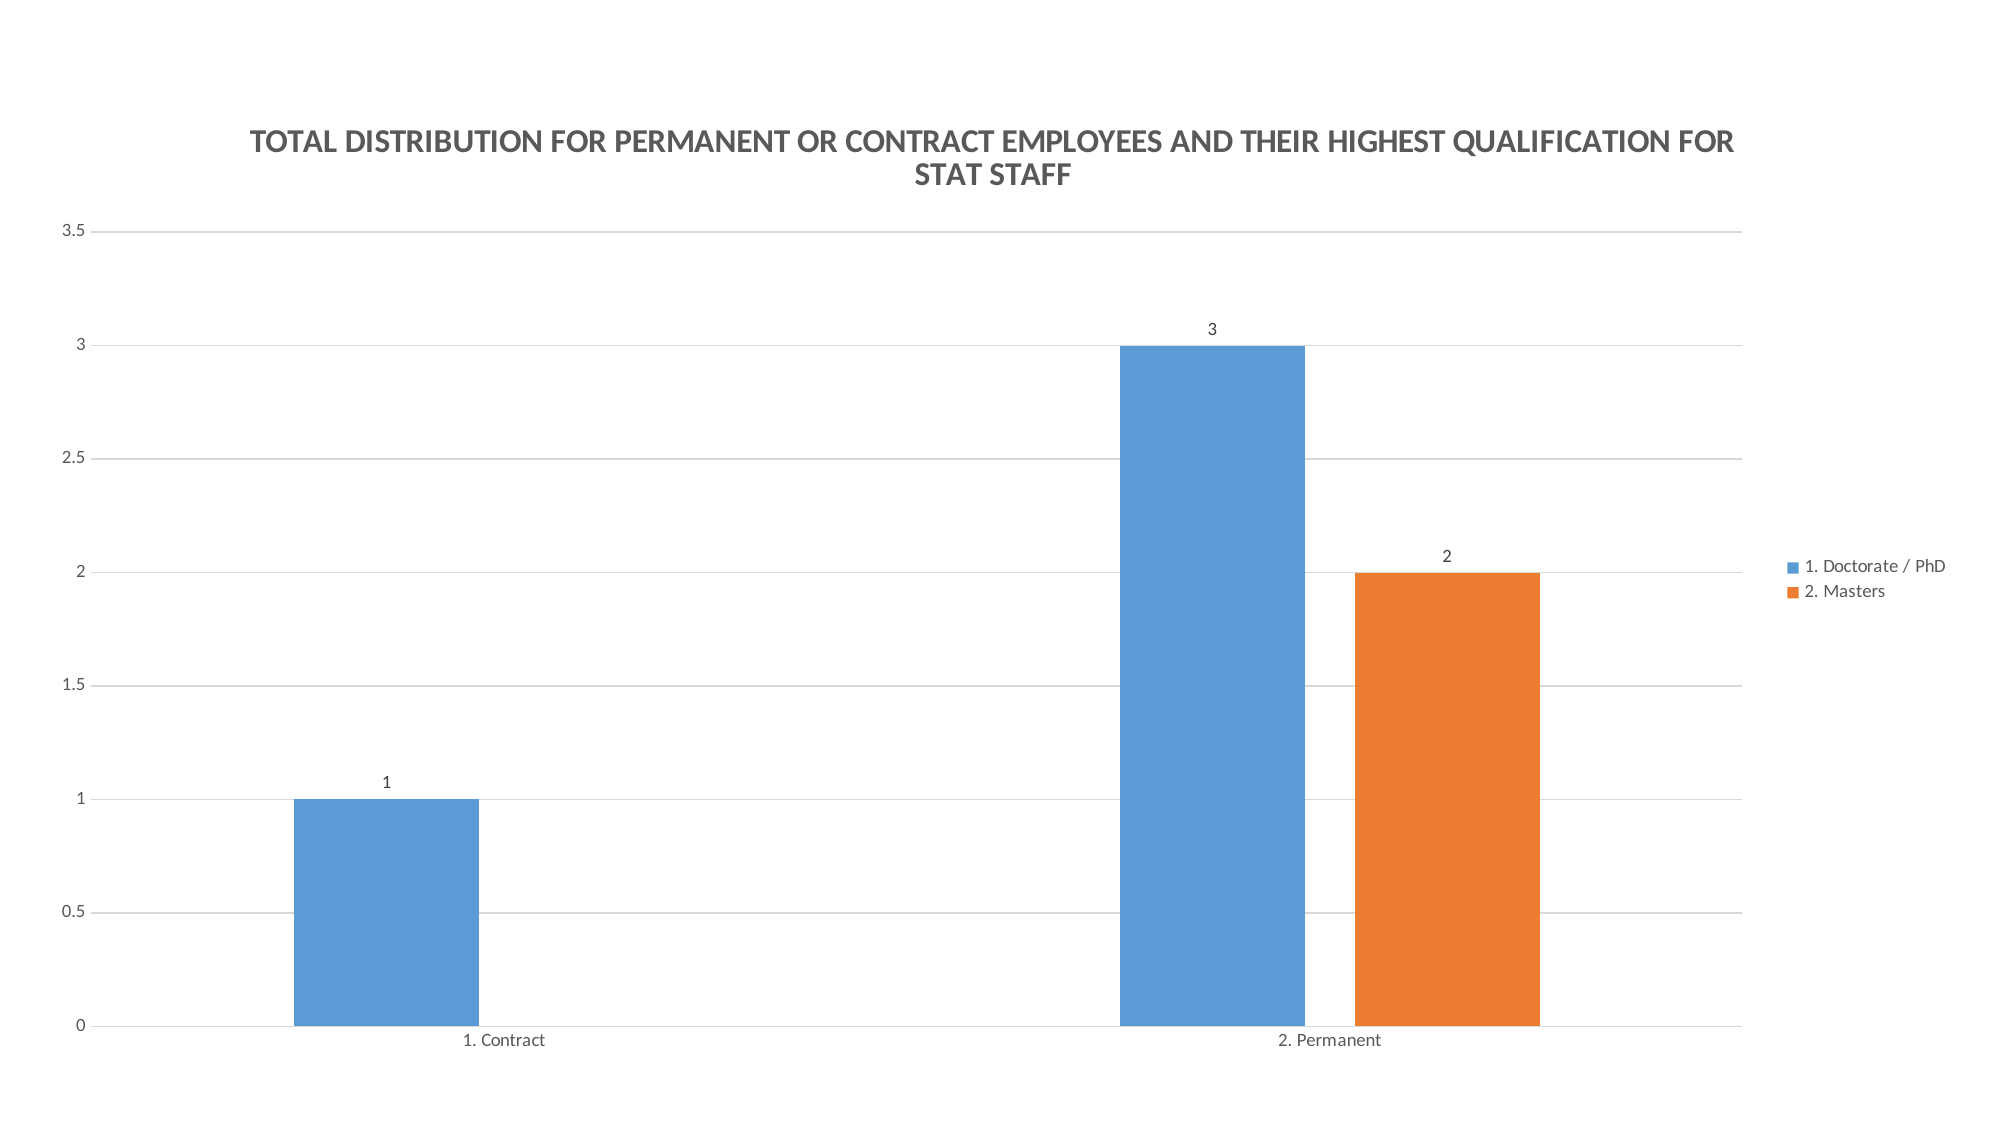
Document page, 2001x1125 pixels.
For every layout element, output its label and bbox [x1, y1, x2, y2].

chart [22, 89, 1964, 1071]
